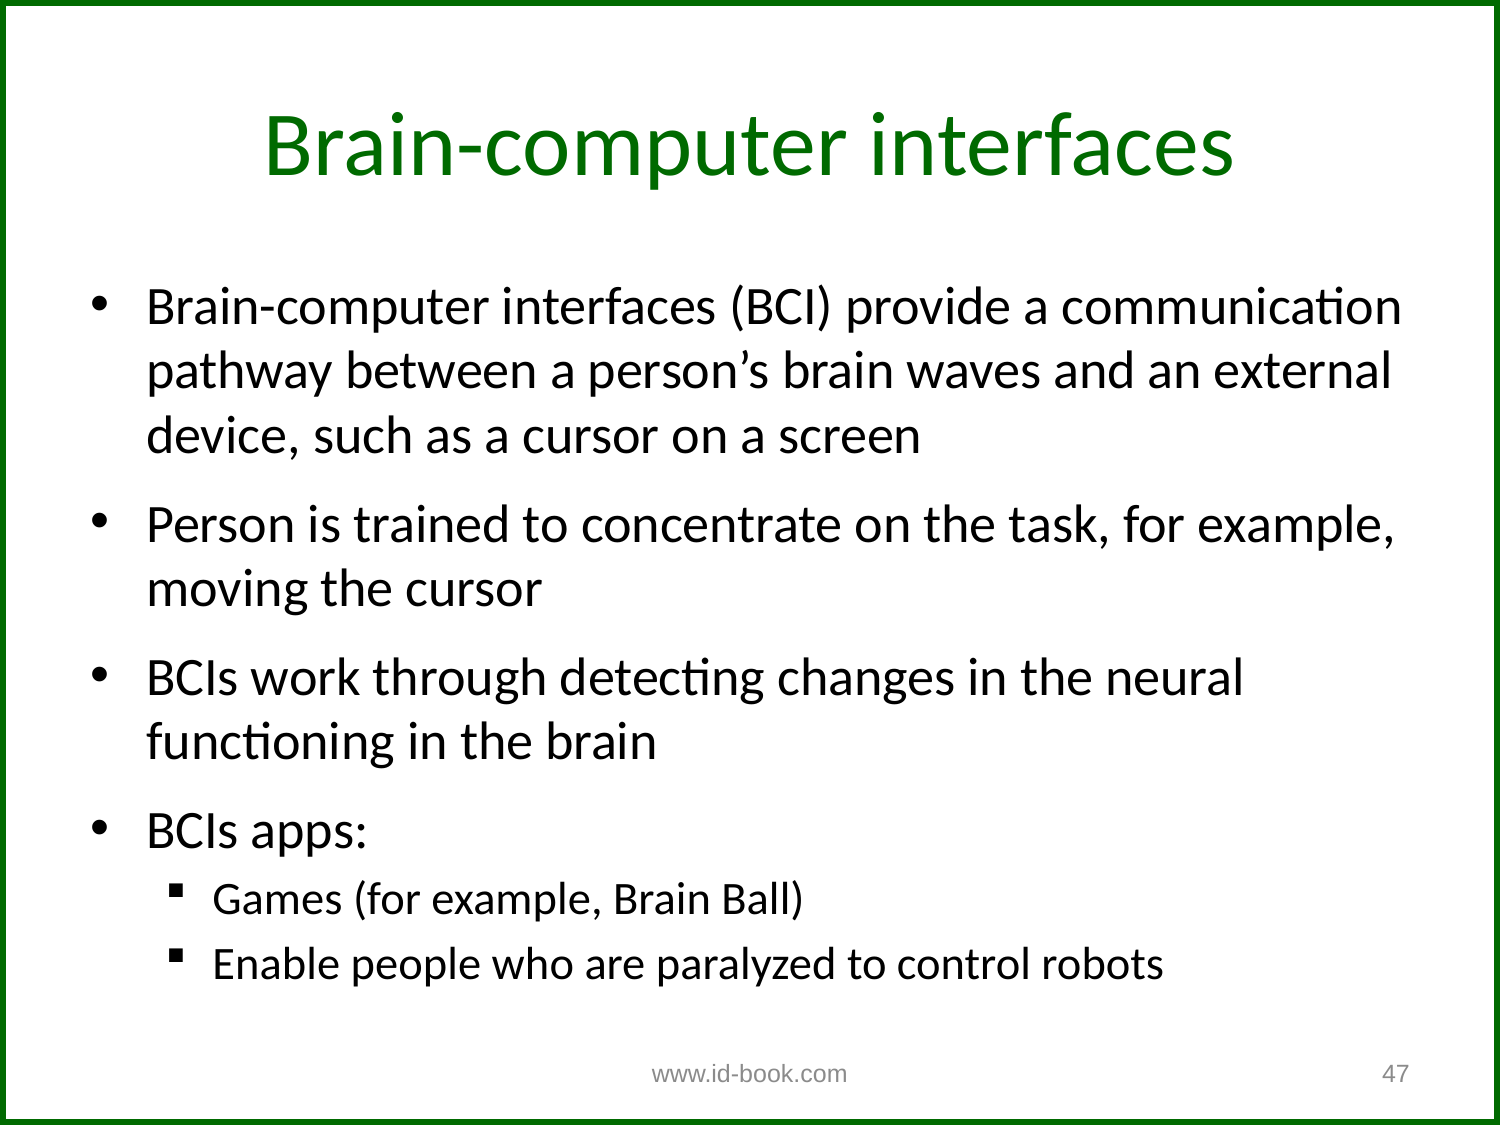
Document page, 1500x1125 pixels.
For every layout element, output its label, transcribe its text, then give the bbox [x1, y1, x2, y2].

slide_number 47 [1074, 1042, 1425, 1103]
list Brain-computer interfaces (BCI) provide a communication pathway between a person’s brain waves and an external device, such as a cursor on a screen Person is trained to concentrate on the task, for example, moving the cursor BCIs work through detecting changes in the neural functioning in the brain BCIs apps: Games (for example, Brain Ball) Enable people who are paralyzed to control robots [75, 262, 1425, 1005]
footer www.id-book.com [512, 1042, 988, 1103]
title Brain-computer interfaces [75, 45, 1425, 233]
